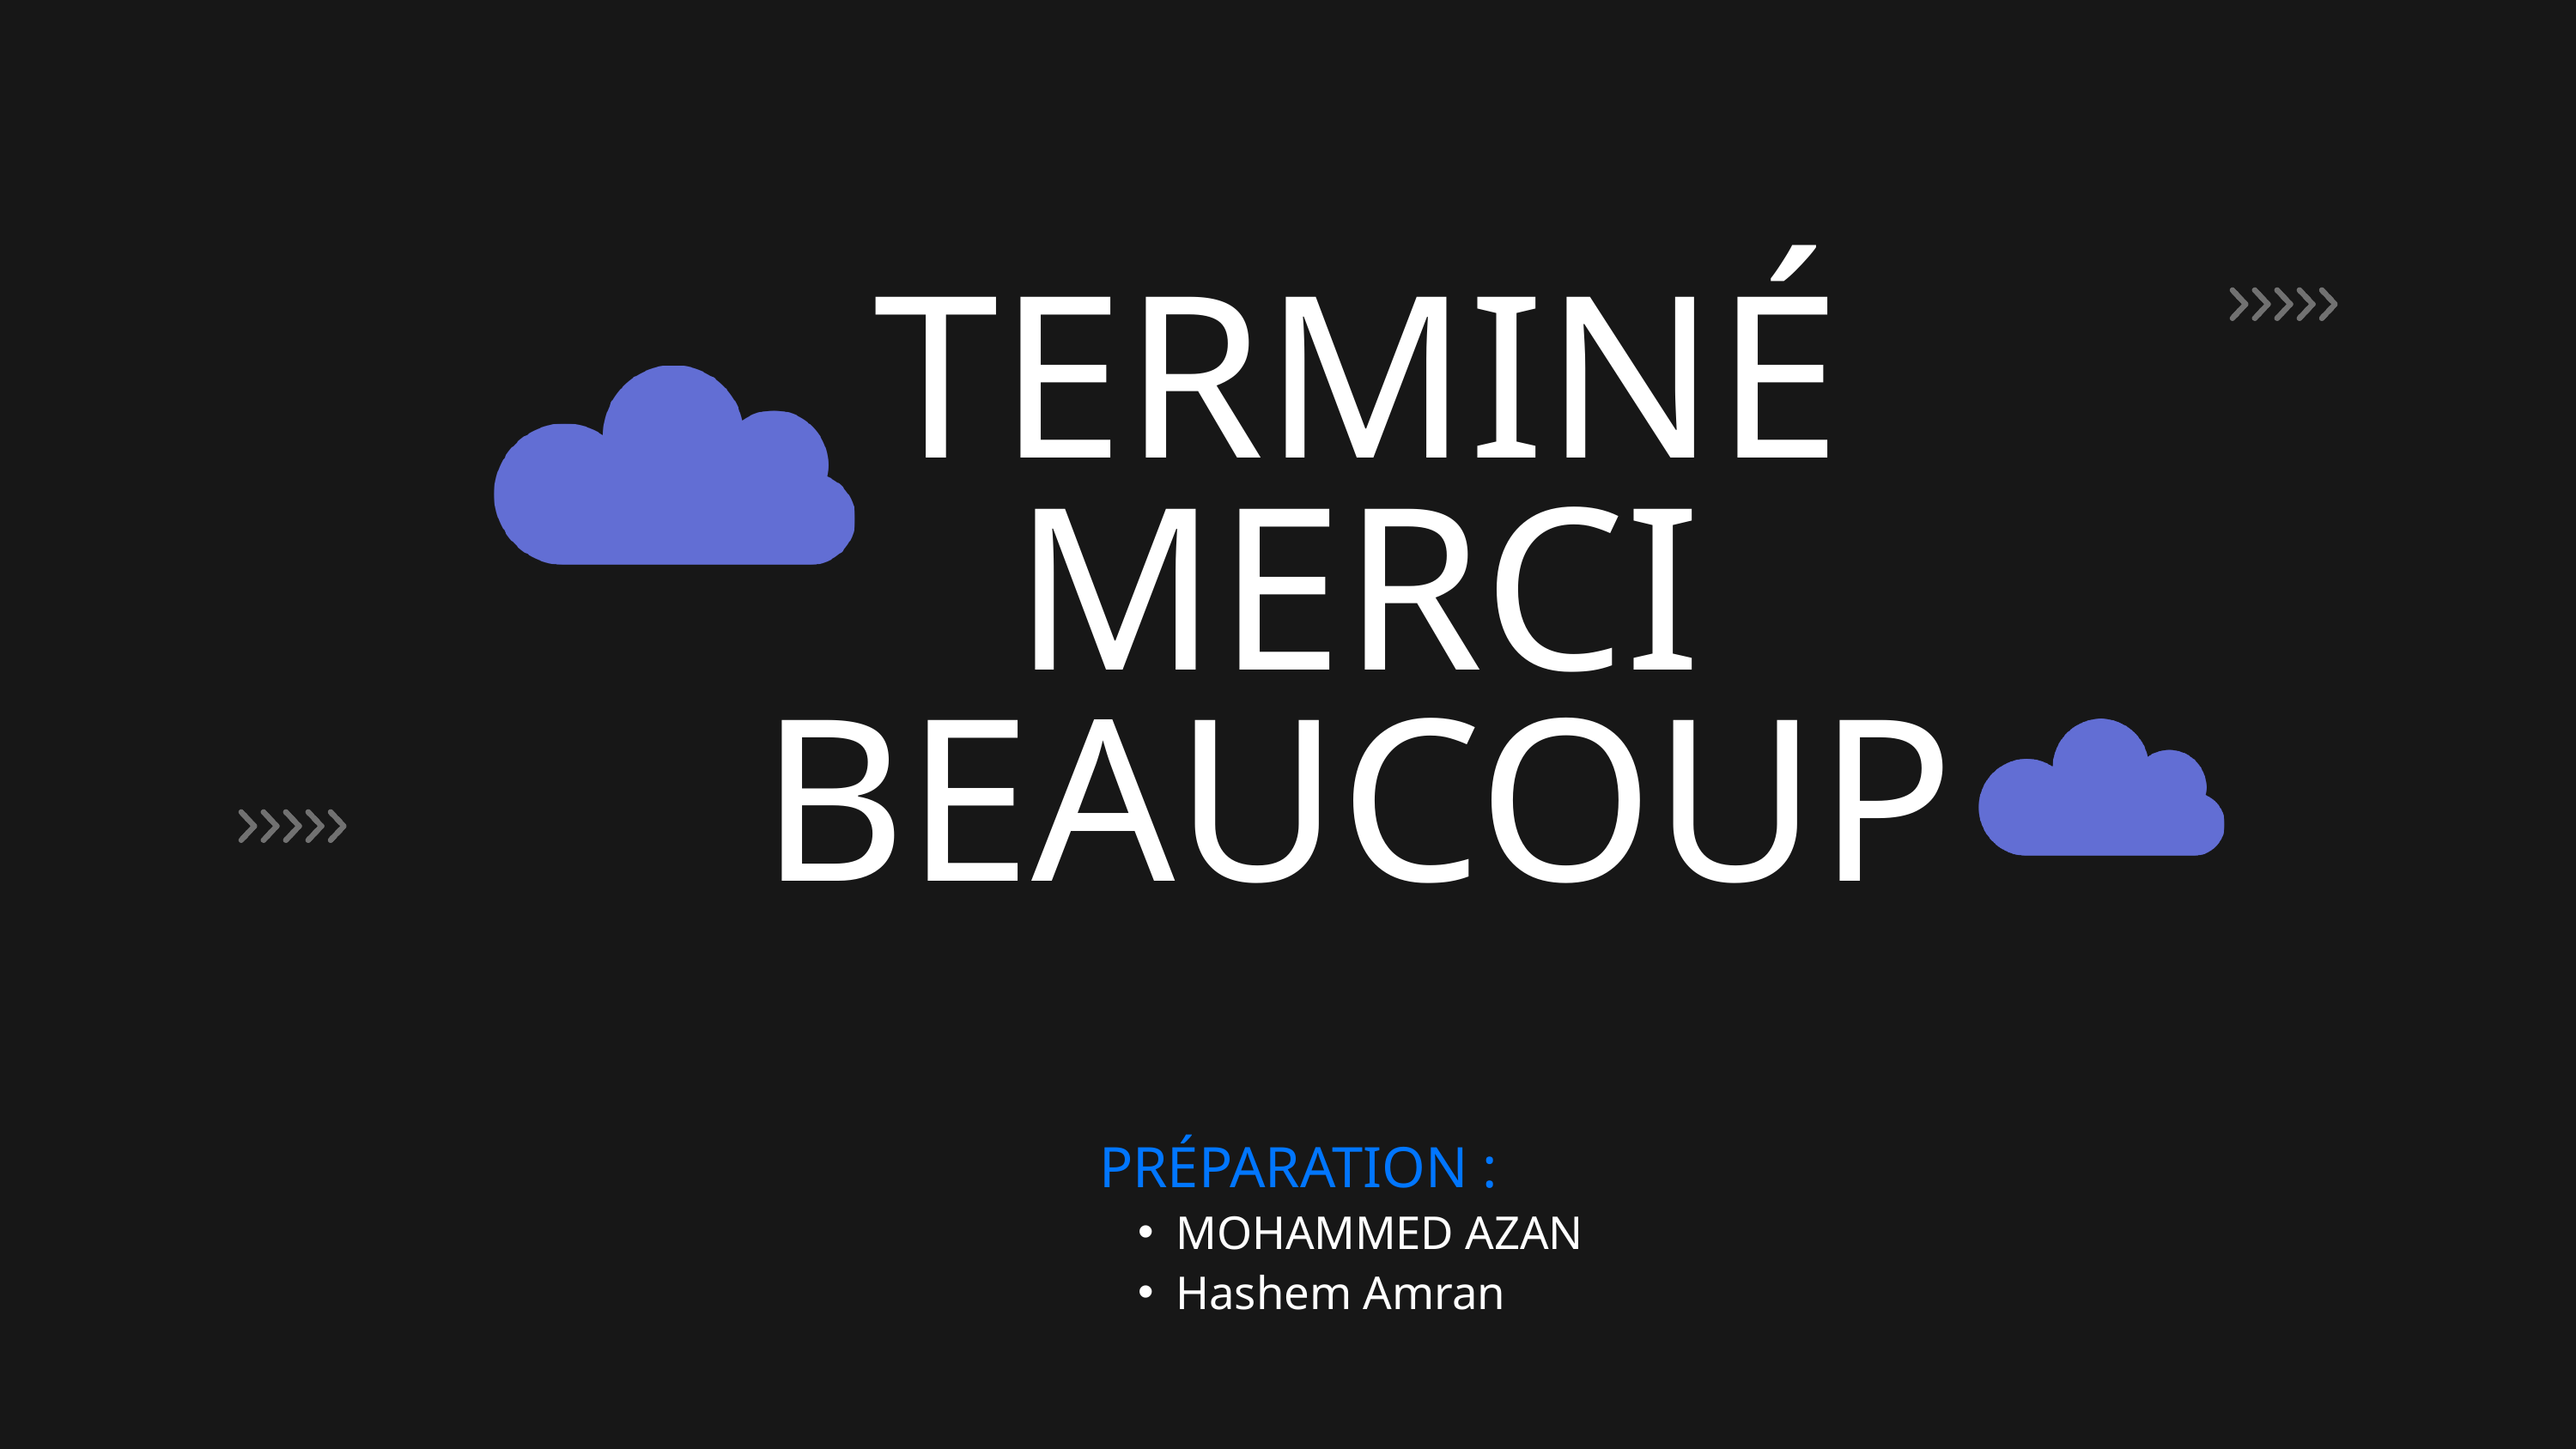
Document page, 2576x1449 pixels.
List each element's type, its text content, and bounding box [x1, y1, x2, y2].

text_box [238, 809, 347, 843]
text_box PRÉPARATION : MOHAMMED AZAN Hashem Amran [1099, 1125, 2013, 1319]
text_box TERMINÉ MERCI BEAUCOUP [525, 291, 2191, 927]
text_box [2191, 718, 2225, 856]
text_box [2228, 287, 2338, 321]
text_box [494, 366, 525, 566]
